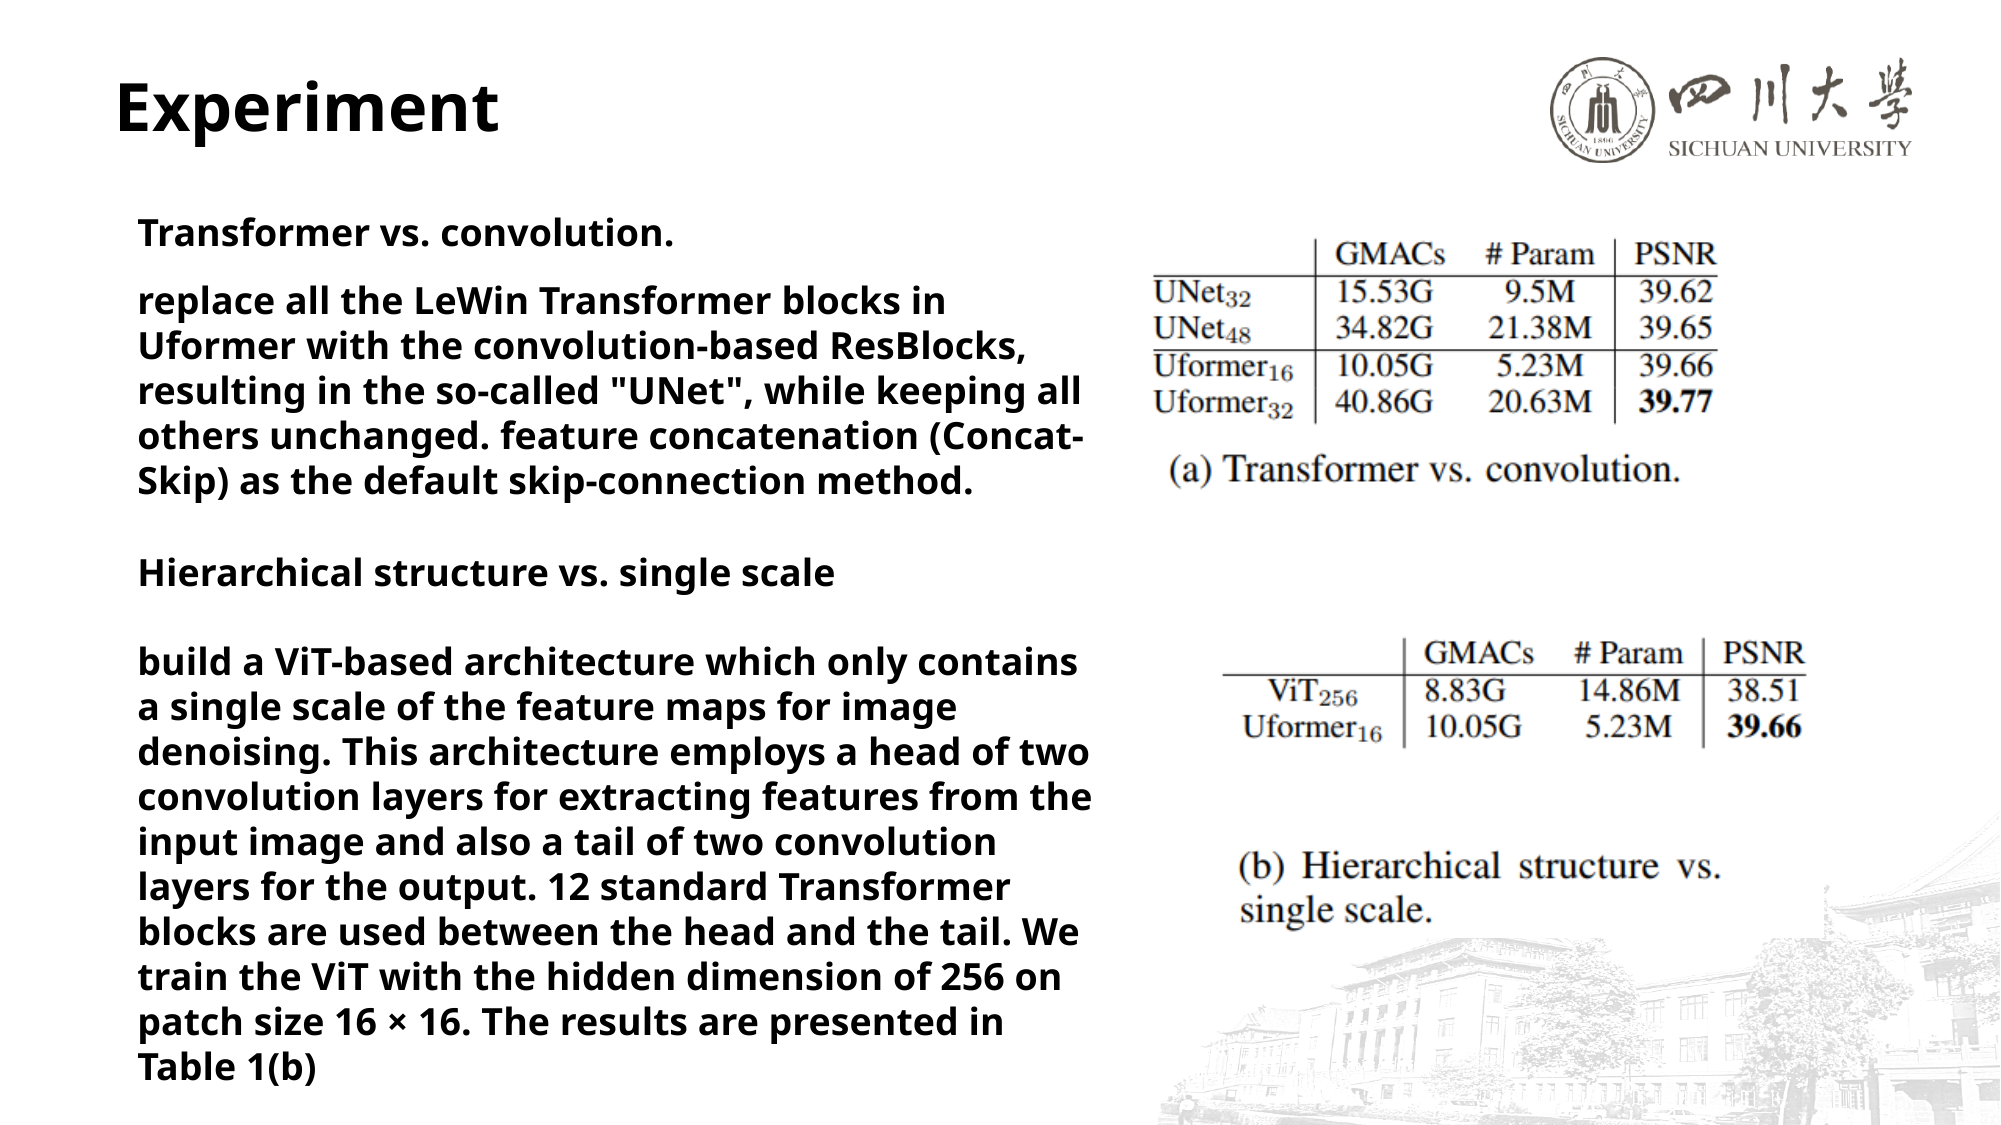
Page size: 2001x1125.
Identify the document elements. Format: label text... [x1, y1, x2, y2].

picture [1158, 626, 2000, 1125]
text_box build a ViT-based architecture which only contains a single scale of the feature maps for image denoising. This architecture employs a head of two convolution layers for extracting features from the input image and also a tail of two convolution layers for the output. 12 standard Transformer blocks are used between the head and the tail. We train the ViT with the hidden dimension of 256 on patch size 16 × 16. The results are presented in Table 1(b) [122, 630, 1123, 1095]
text_box Hierarchical structure vs. single scale [122, 541, 1123, 602]
text_box Experiment [99, 57, 1281, 153]
picture [1135, 208, 1732, 499]
text_box replace all the LeWin Transformer blocks in Uformer with the convolution-based ResBlocks, resulting in the so-called "UNet", while keeping all others unchanged. feature concatenation (Concat-Skip) as the default skip-connection method. [122, 269, 1123, 510]
text_box Transformer vs. convolution. [122, 201, 1123, 262]
picture [1550, 57, 1912, 163]
